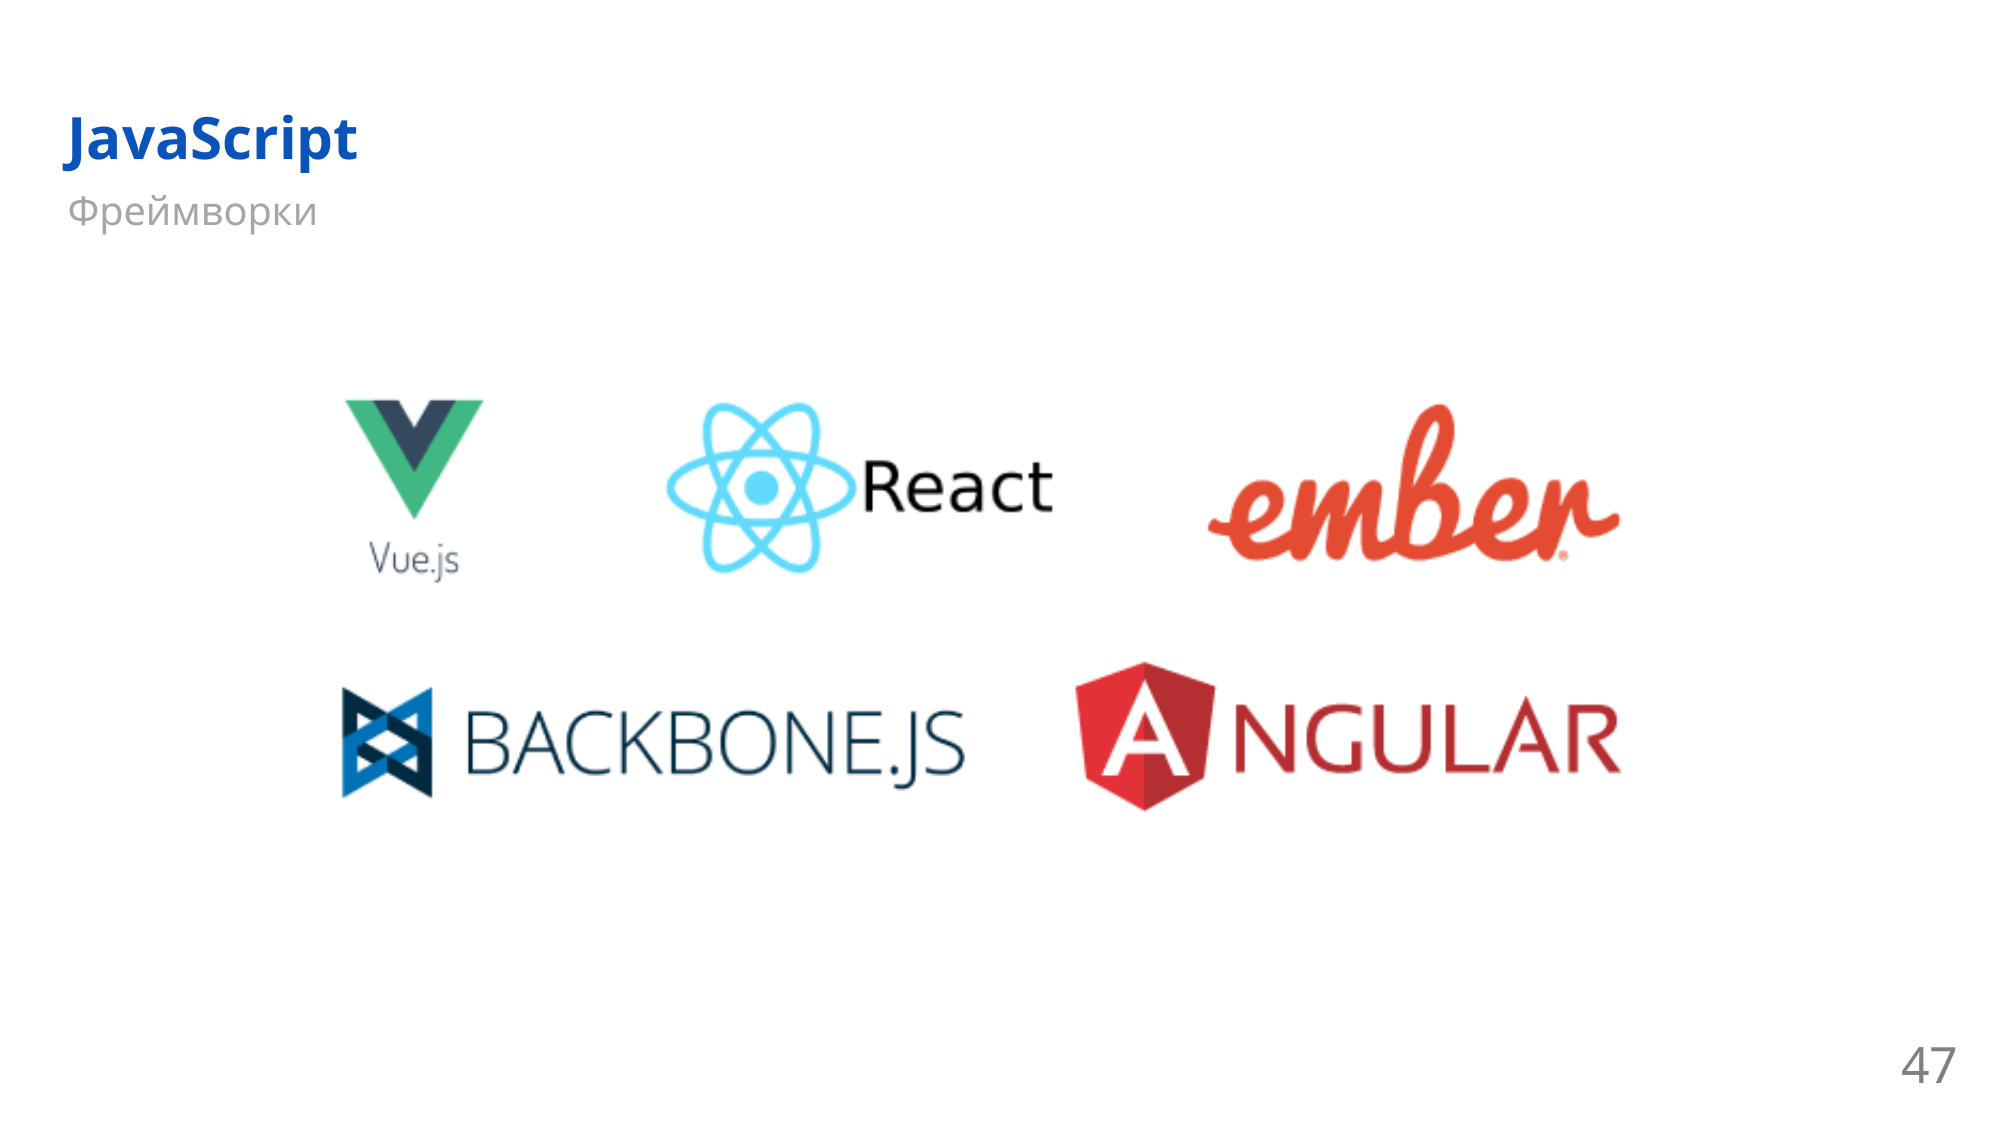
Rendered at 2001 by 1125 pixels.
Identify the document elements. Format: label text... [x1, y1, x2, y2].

title JavaScript [65, 39, 763, 134]
picture [223, 326, 1720, 879]
text_box 47 [1875, 1026, 1984, 1101]
text_box Фреймворки [65, 134, 915, 234]
